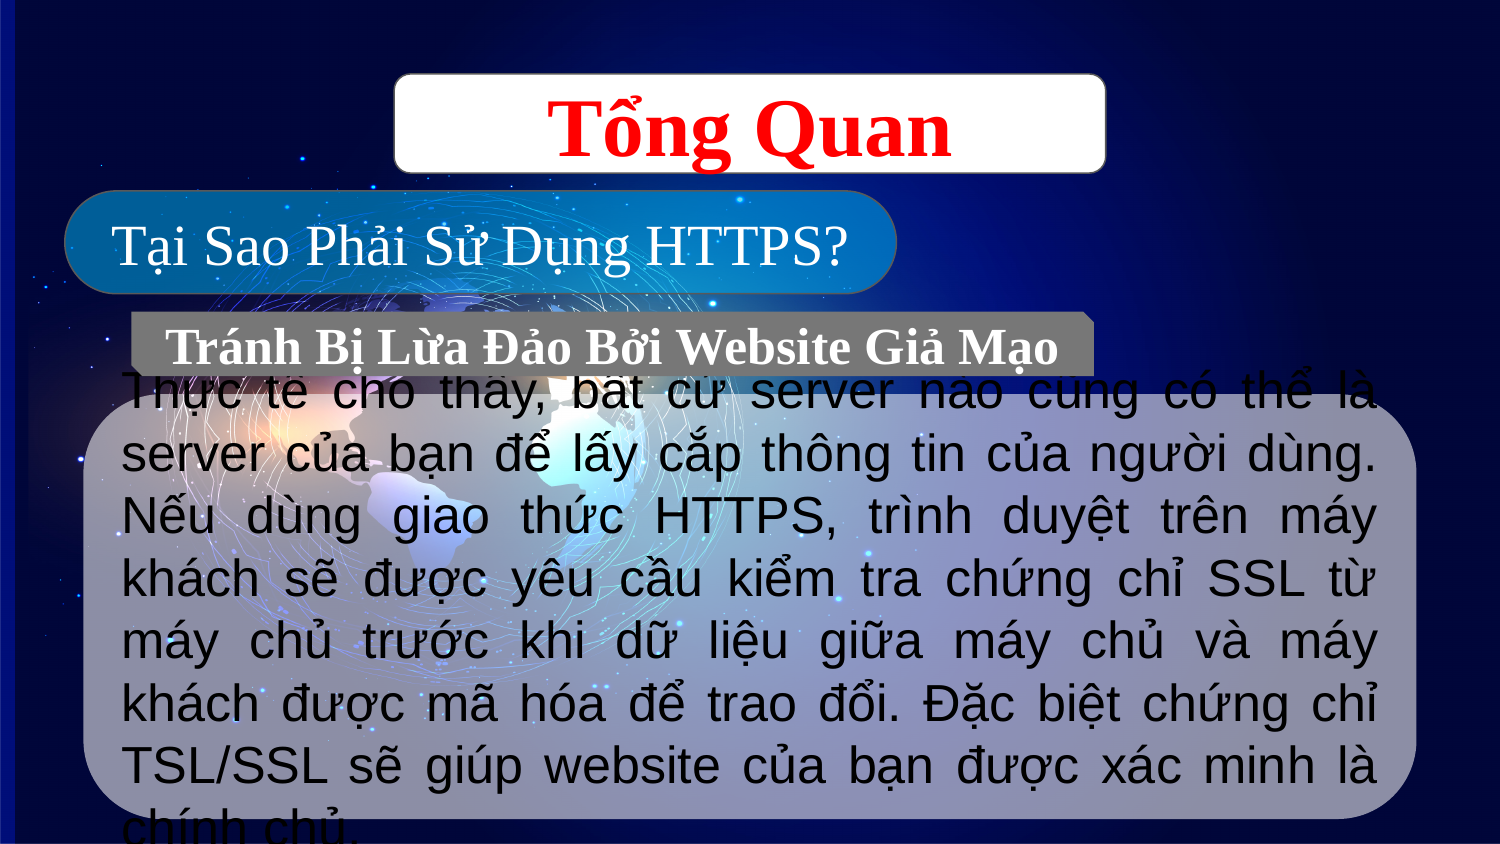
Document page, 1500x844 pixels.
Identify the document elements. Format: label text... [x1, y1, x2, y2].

text_box Tại Sao Phải Sử Dụng HTTPS? [64, 190, 897, 294]
text_box Thực tế cho thấy, bất cứ server nào cũng có thể là server của bạn để lấy cắp thông tin của người dùng. Nếu dùng giao thức HTTPS, trình duyệt trên máy khách sẽ được yêu cầu kiểm tra chứng chỉ SSL từ máy chủ trước khi dữ liệu giữa máy chủ và máy khách được mã hóa để trao đổi. Đặc biệt chứng chỉ TSL/SSL sẽ giúp website của bạn được xác minh là chính chủ. [81, 391, 1419, 822]
text_box Tổng Quan [394, 73, 1106, 174]
text_box Tránh Bị Lừa Đảo Bởi Website Giả Mạo [129, 309, 1097, 379]
picture [0, 0, 1500, 844]
